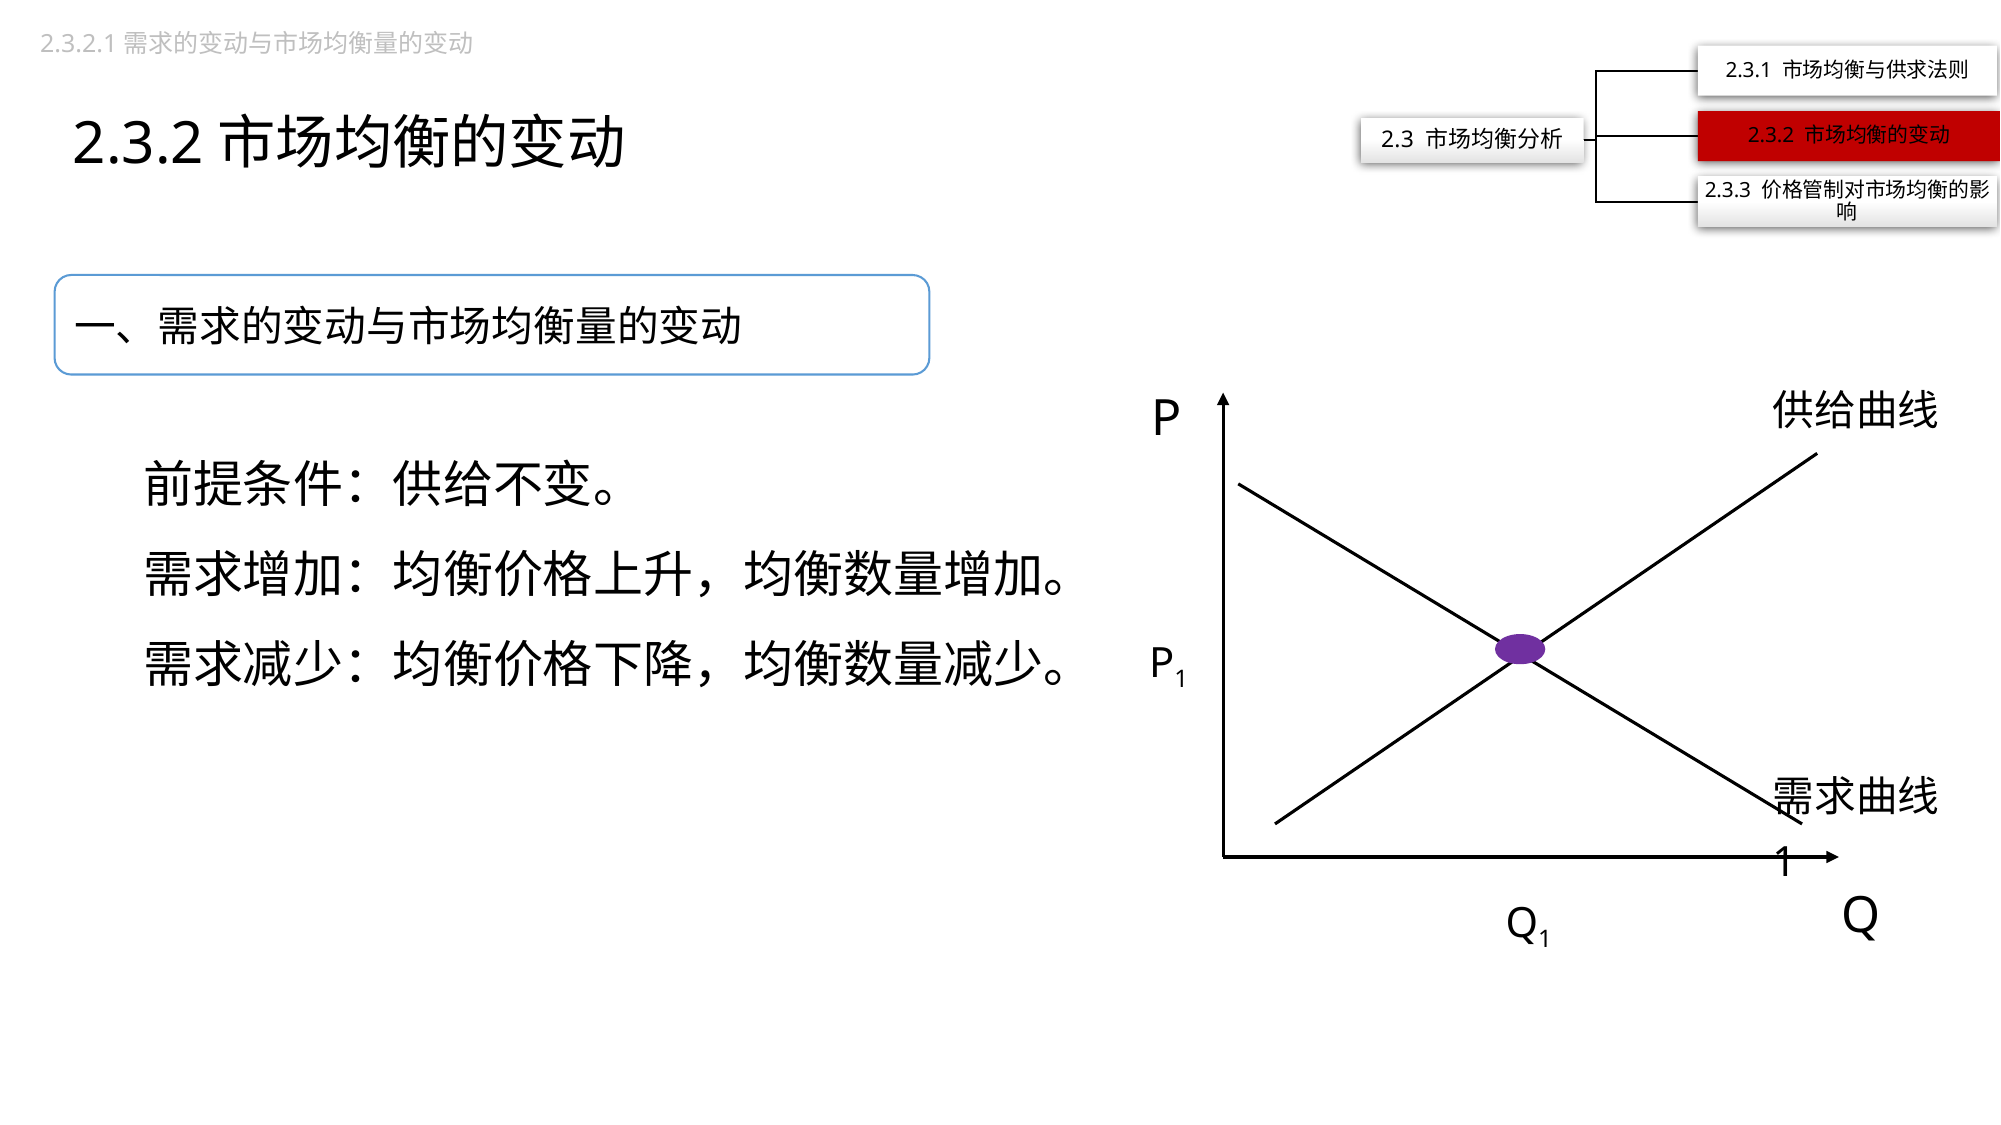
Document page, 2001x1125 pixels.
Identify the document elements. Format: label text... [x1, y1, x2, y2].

text_box 供给曲线 [1757, 361, 1982, 441]
text_box 需求曲线1 [1757, 747, 1982, 893]
text_box 2.3.2市场均衡的变动 [54, 95, 1339, 184]
text_box 2.3.2.1需求的变动与市场均衡量的变动 [25, 20, 489, 65]
text_box Q1 [1490, 871, 1577, 960]
text_box 一、需求的变动与市场均衡量的变动 [53, 273, 931, 376]
text_box P [1136, 359, 1209, 453]
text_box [1339, 0, 2000, 303]
text_box Q [1826, 893, 1913, 950]
text_box P1 [1134, 610, 1209, 700]
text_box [1274, 453, 1818, 824]
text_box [1238, 483, 1803, 824]
text_box 前提条件：供给不变。 需求增加：均衡价格上升，均衡数量增加。 需求减少：均衡价格下降，均衡数量减少。 [128, 414, 1075, 700]
